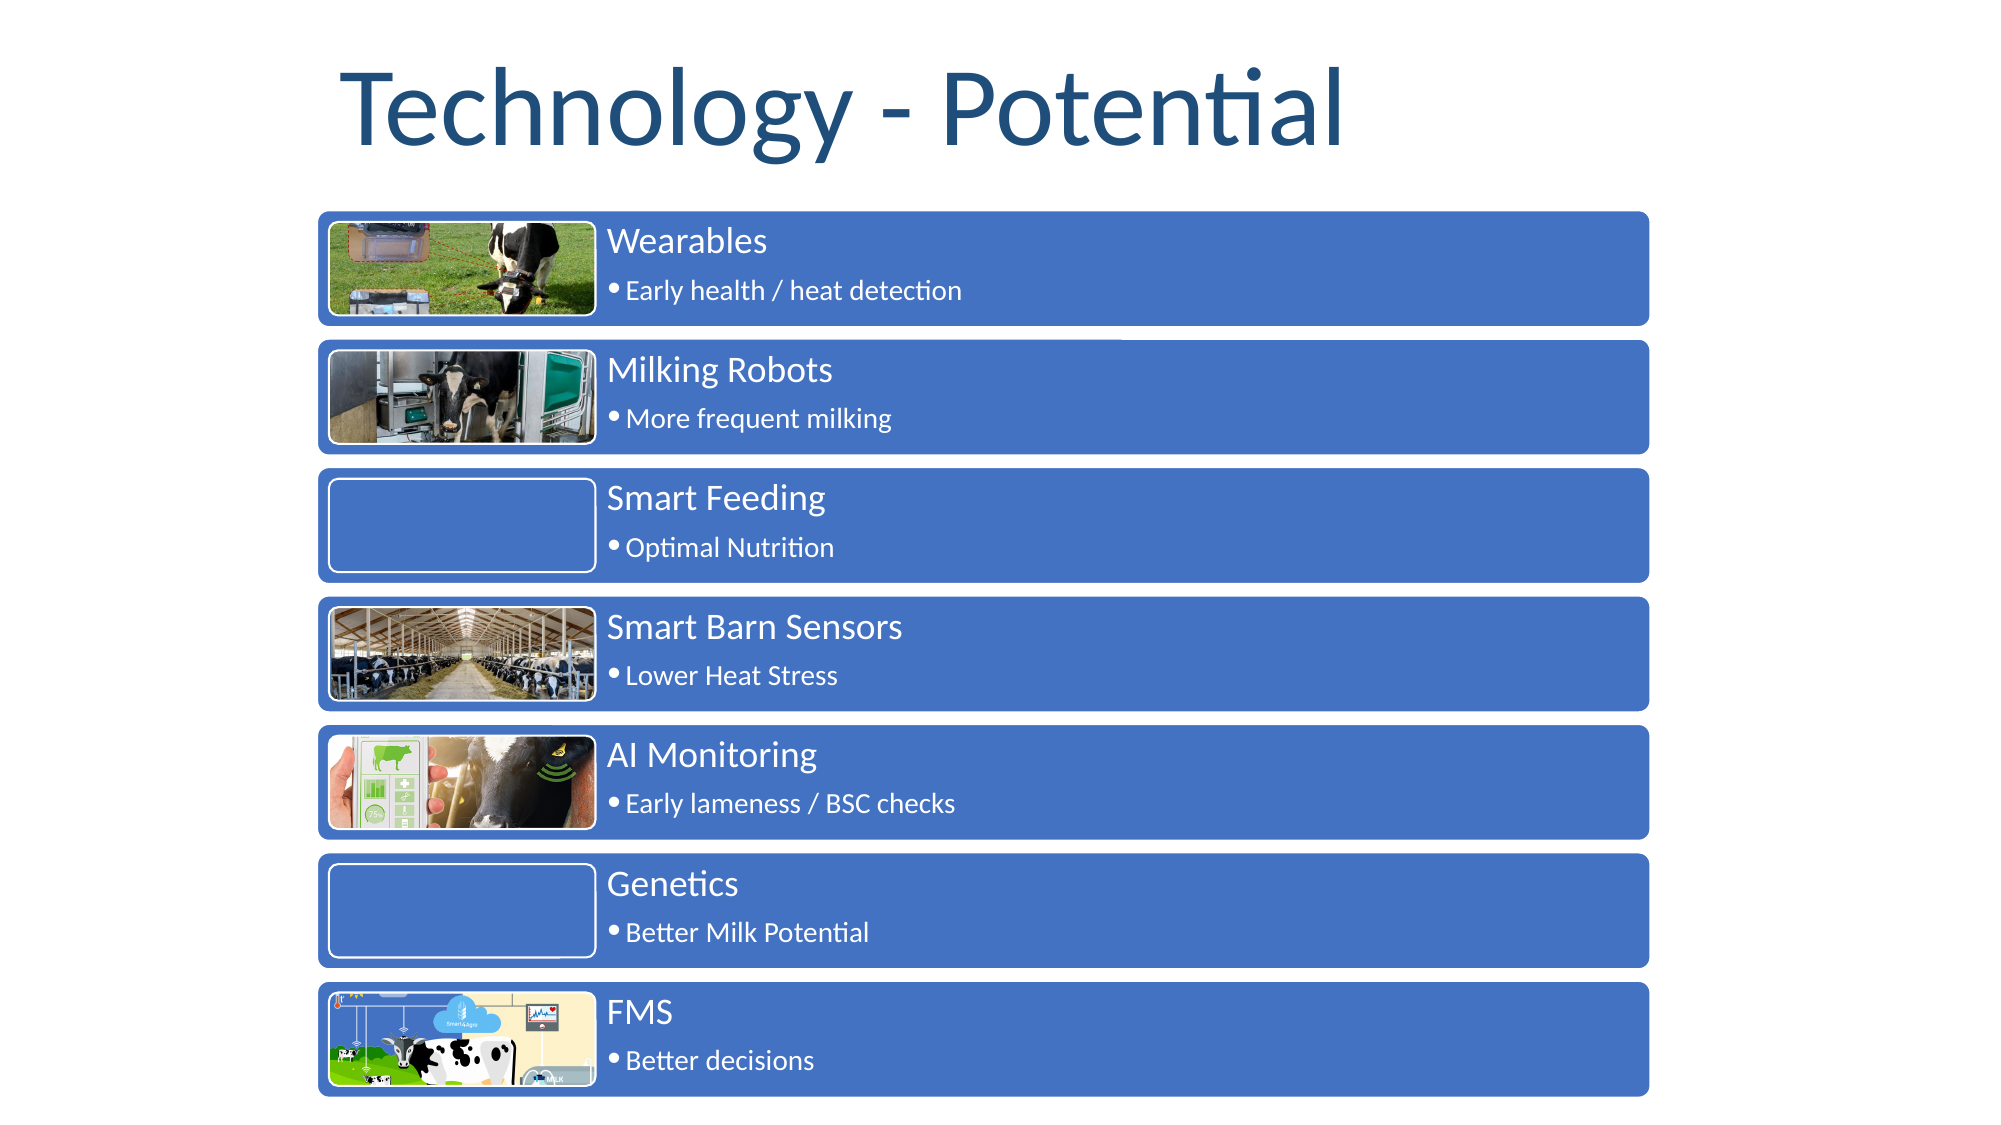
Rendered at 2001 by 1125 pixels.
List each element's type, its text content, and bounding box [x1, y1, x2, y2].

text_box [316, 210, 1651, 1098]
text_box Technology - Potential [118, 25, 1570, 176]
